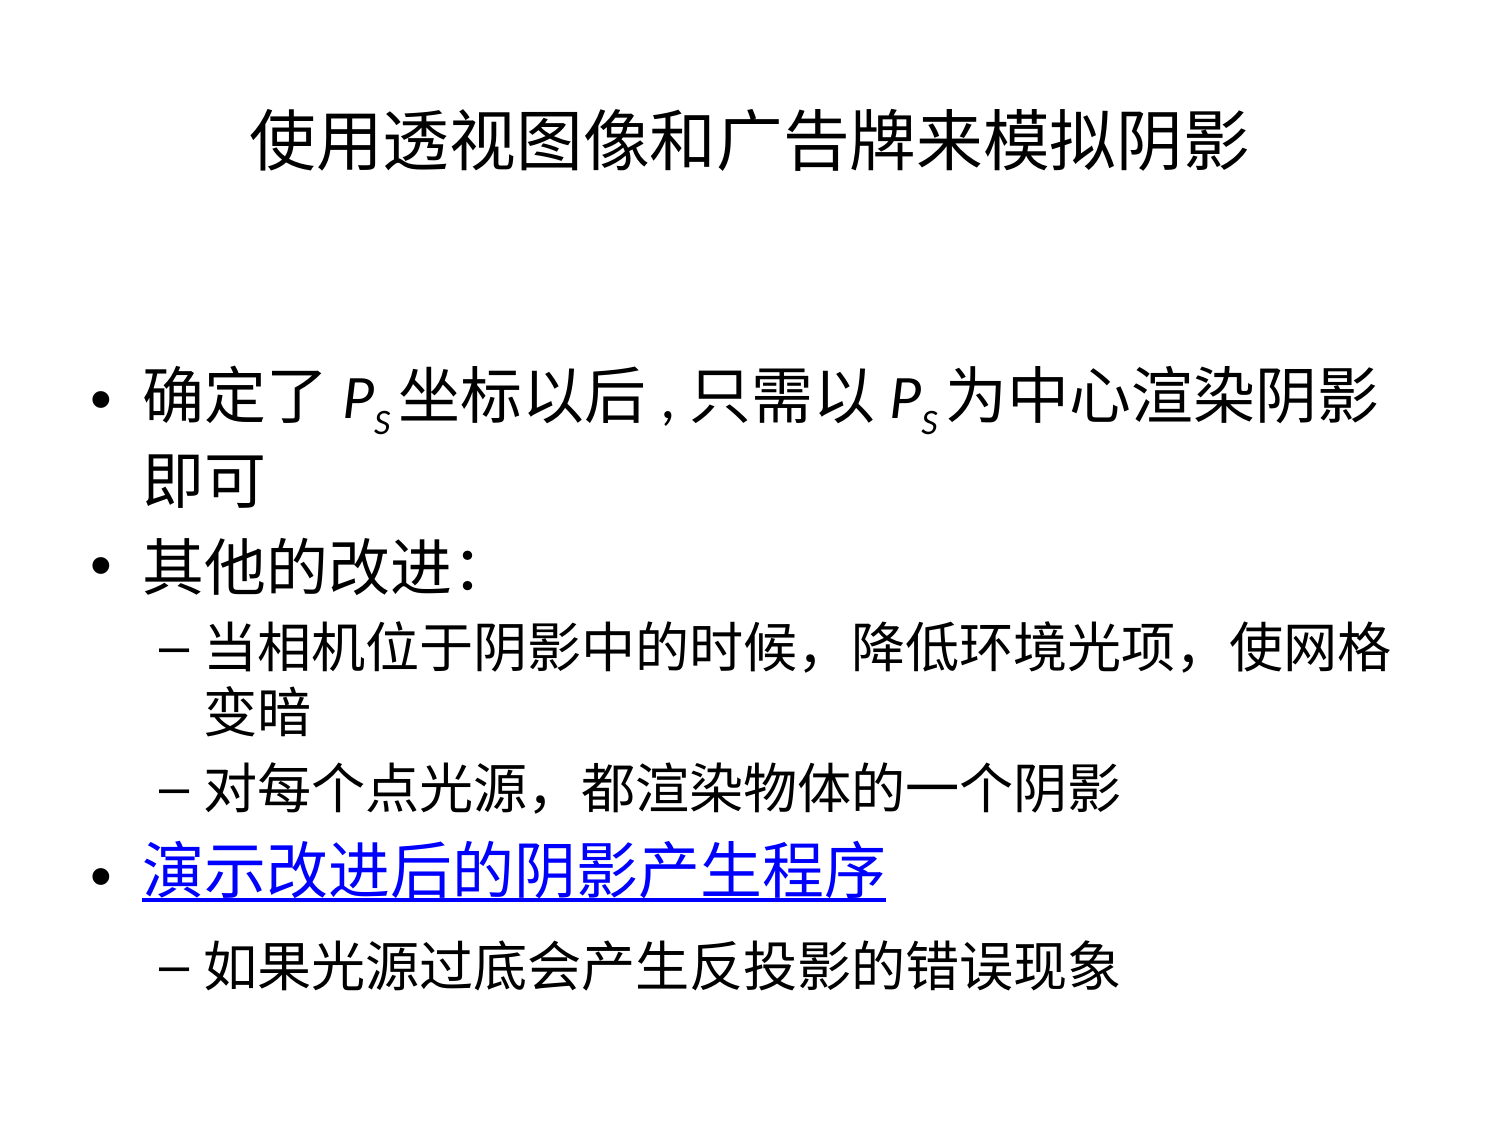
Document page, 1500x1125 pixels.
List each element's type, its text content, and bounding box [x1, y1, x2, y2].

title 使用透视图像和广告牌来模拟阴影 [75, 45, 1425, 233]
list 确定了PS坐标以后,只需以PS为中心渲染阴影即可 其他的改进： 当相机位于阴影中的时候，降低环境光项，使网格变暗 对每个点光源，都渲染物体的一个阴影 演示改进后的阴影产生程序 如果光源过底会产生反投影的错误现象 [75, 262, 1425, 1005]
